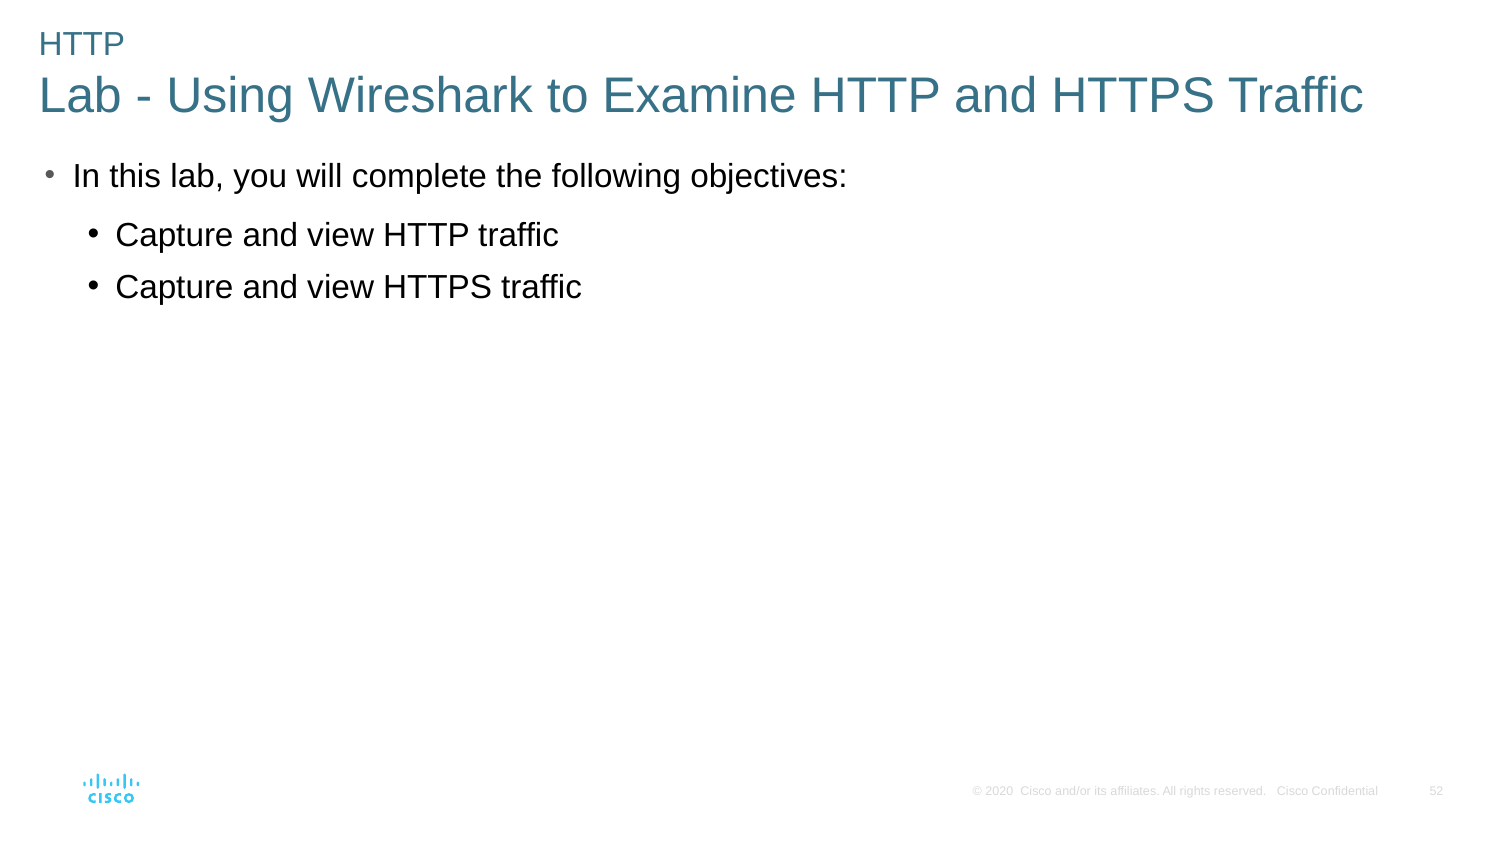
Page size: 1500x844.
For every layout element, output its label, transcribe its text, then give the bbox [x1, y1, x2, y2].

text_box HTTP Lab - Using Wireshark to Examine HTTP and HTTPS Traffic [23, 10, 1500, 135]
list In this lab, you will complete the following objectives: Capture and view HTTP traffic Capture and view HTTPS traffic [29, 146, 1477, 780]
